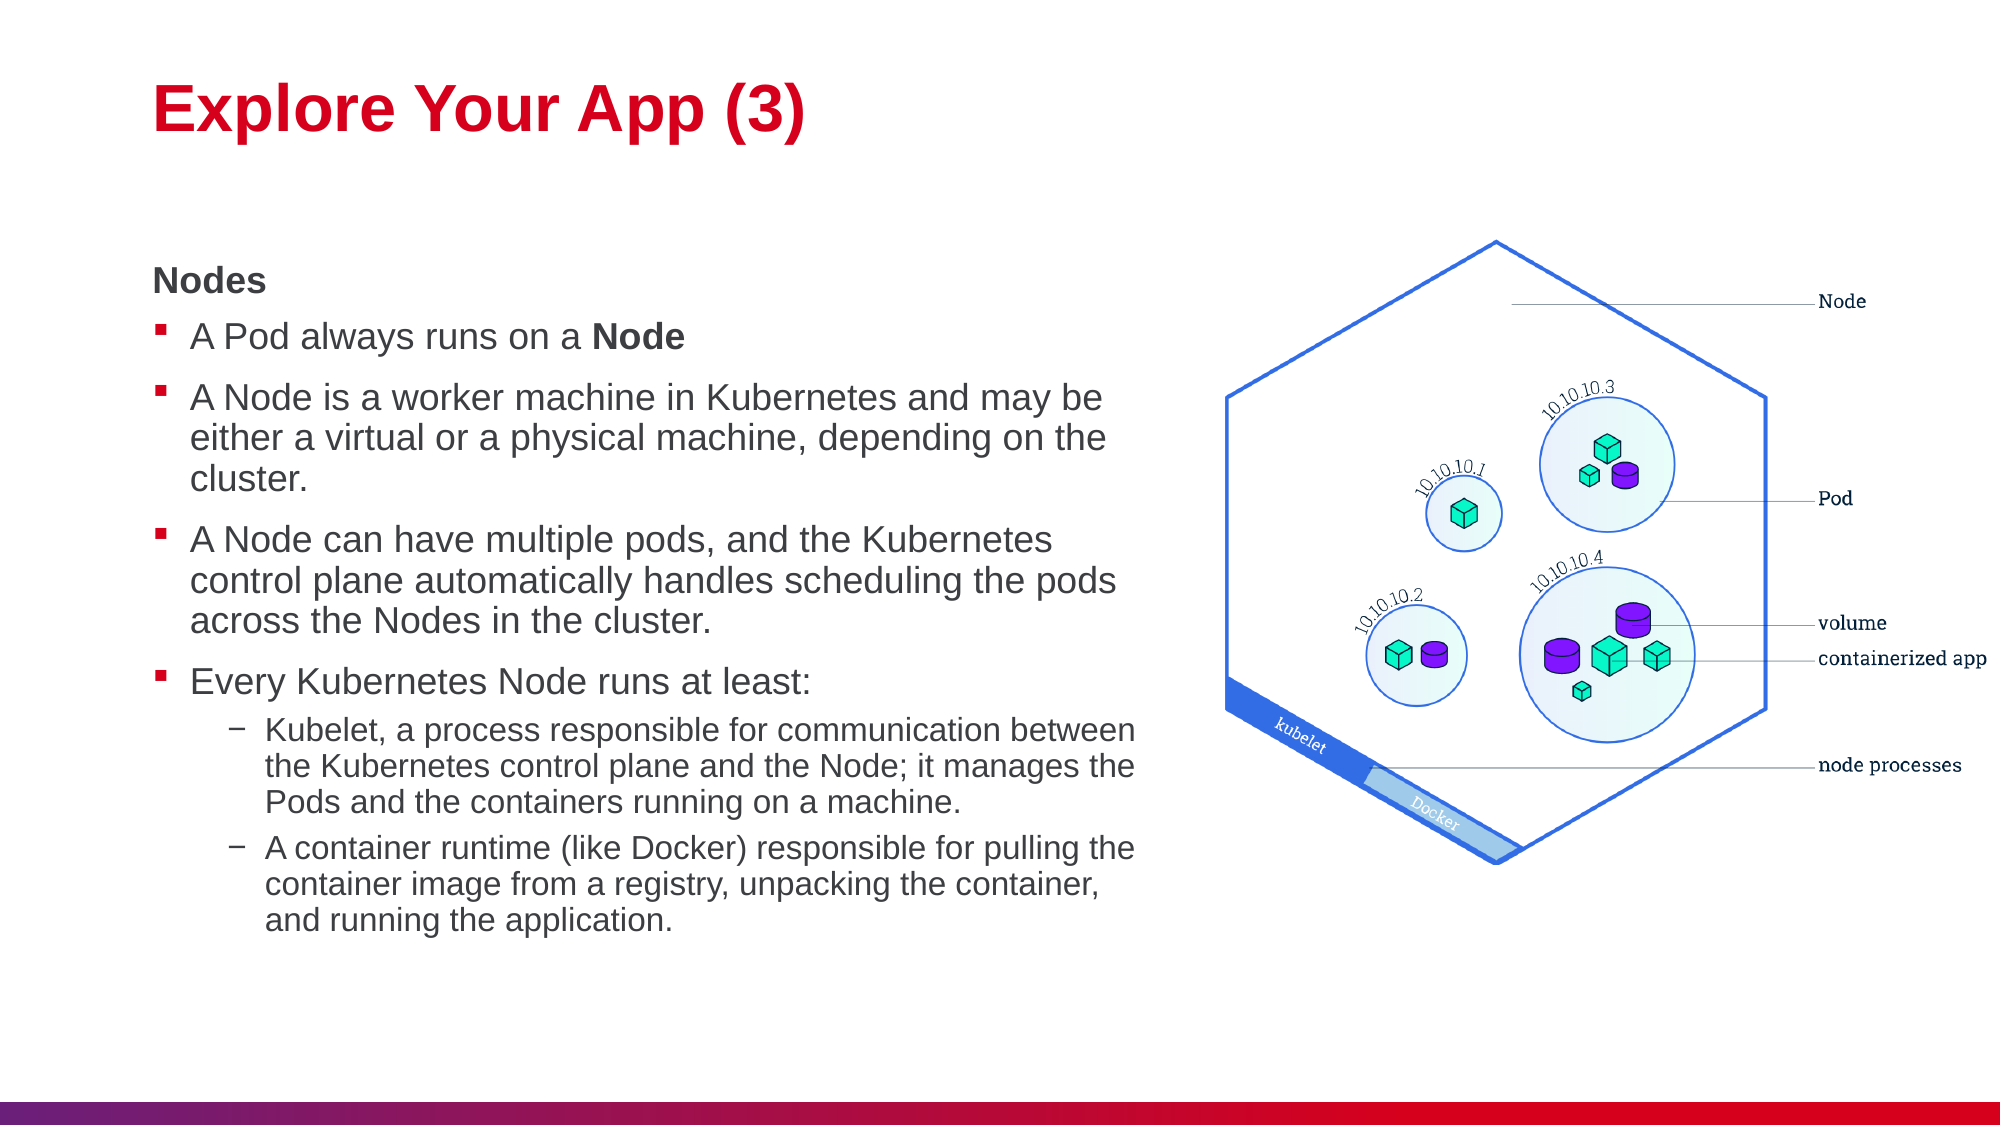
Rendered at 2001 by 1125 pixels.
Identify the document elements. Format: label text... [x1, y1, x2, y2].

list Nodes [137, 229, 974, 310]
title Explore Your App (3) [137, 66, 974, 155]
picture [1219, 236, 2000, 866]
list A Pod always runs on a Node A Node is a worker machine in Kubernetes and may be either a virtual or a physical machine, depending on the cluster. A Node can have multiple pods, and the Kubernetes control plane automatically handles scheduling the pods across the Nodes in the cluster. Every Kubernetes Node runs at least: Kubelet, a process responsible for communication between the Kubernetes control plane and the Node; it manages the Pods and the containers running on a machine. A container runtime (like Docker) responsible for pulling the container image from a registry, unpacking the container, and running the application. [137, 309, 1181, 1013]
